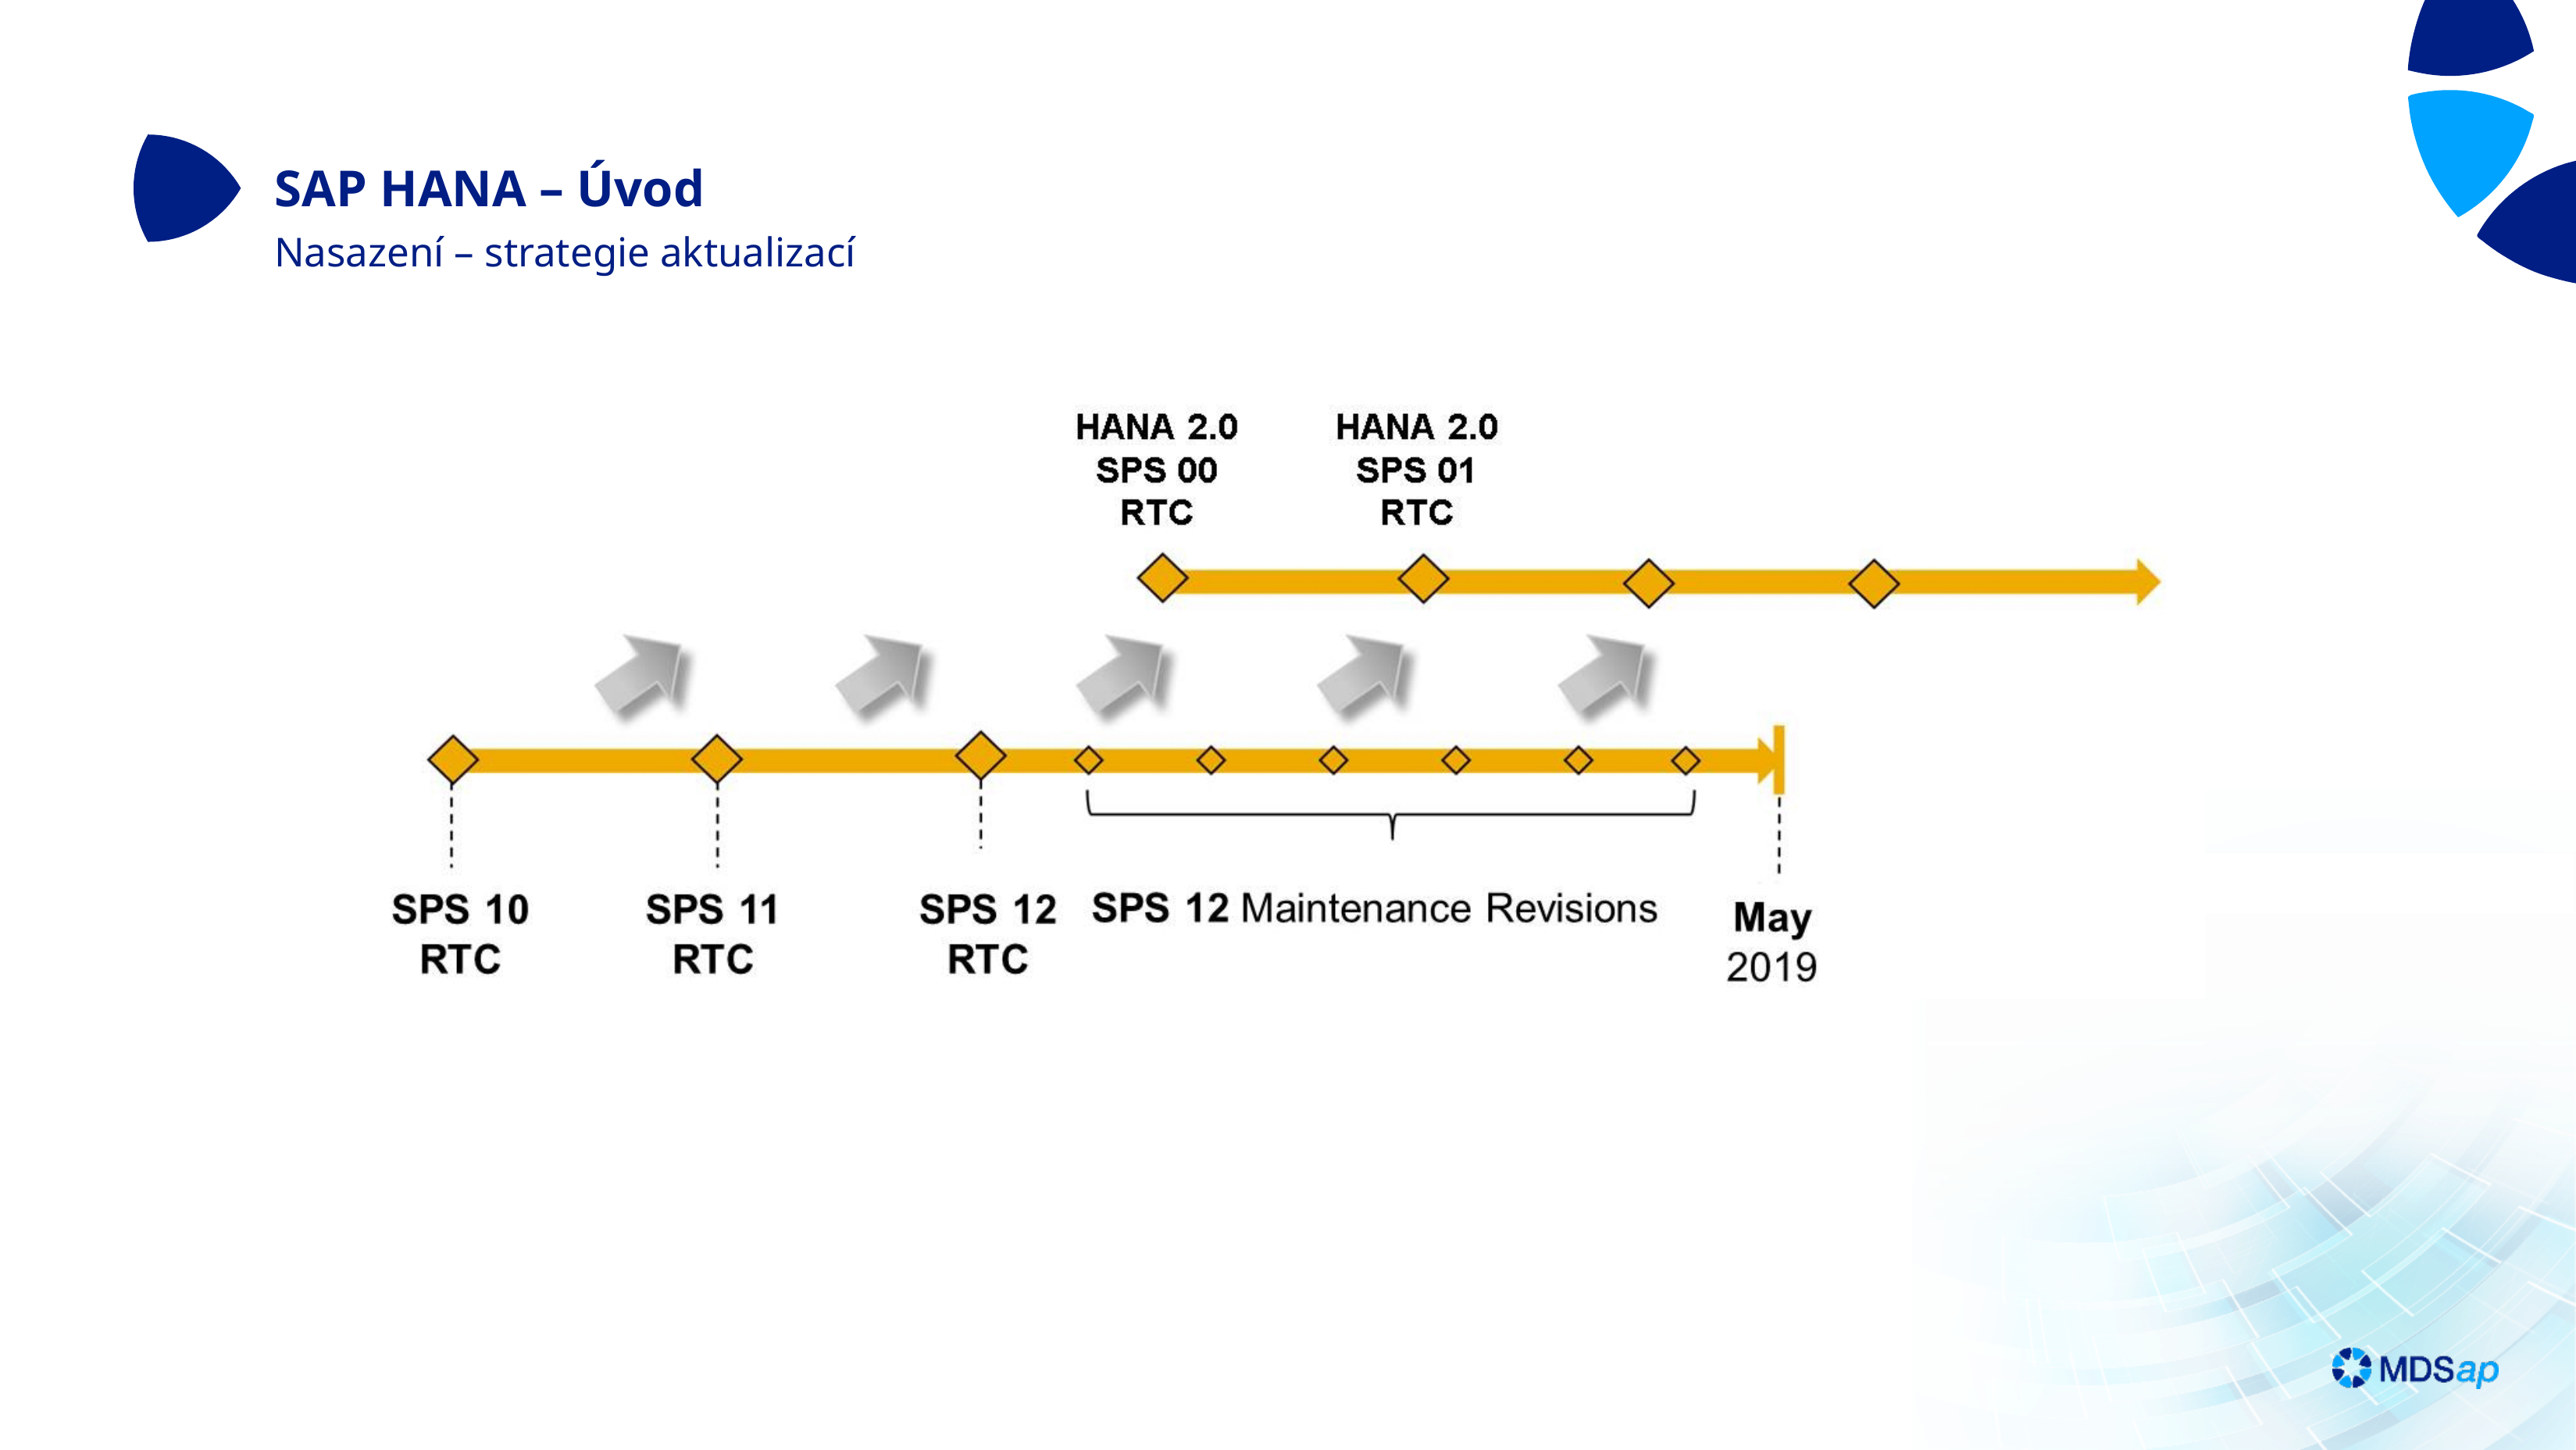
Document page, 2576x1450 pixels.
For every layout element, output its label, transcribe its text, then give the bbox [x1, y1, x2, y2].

picture [370, 392, 2576, 1450]
list SAP HANA – Úvod [262, 158, 2275, 217]
list Nasazení – strategie aktualizací [262, 227, 2275, 305]
